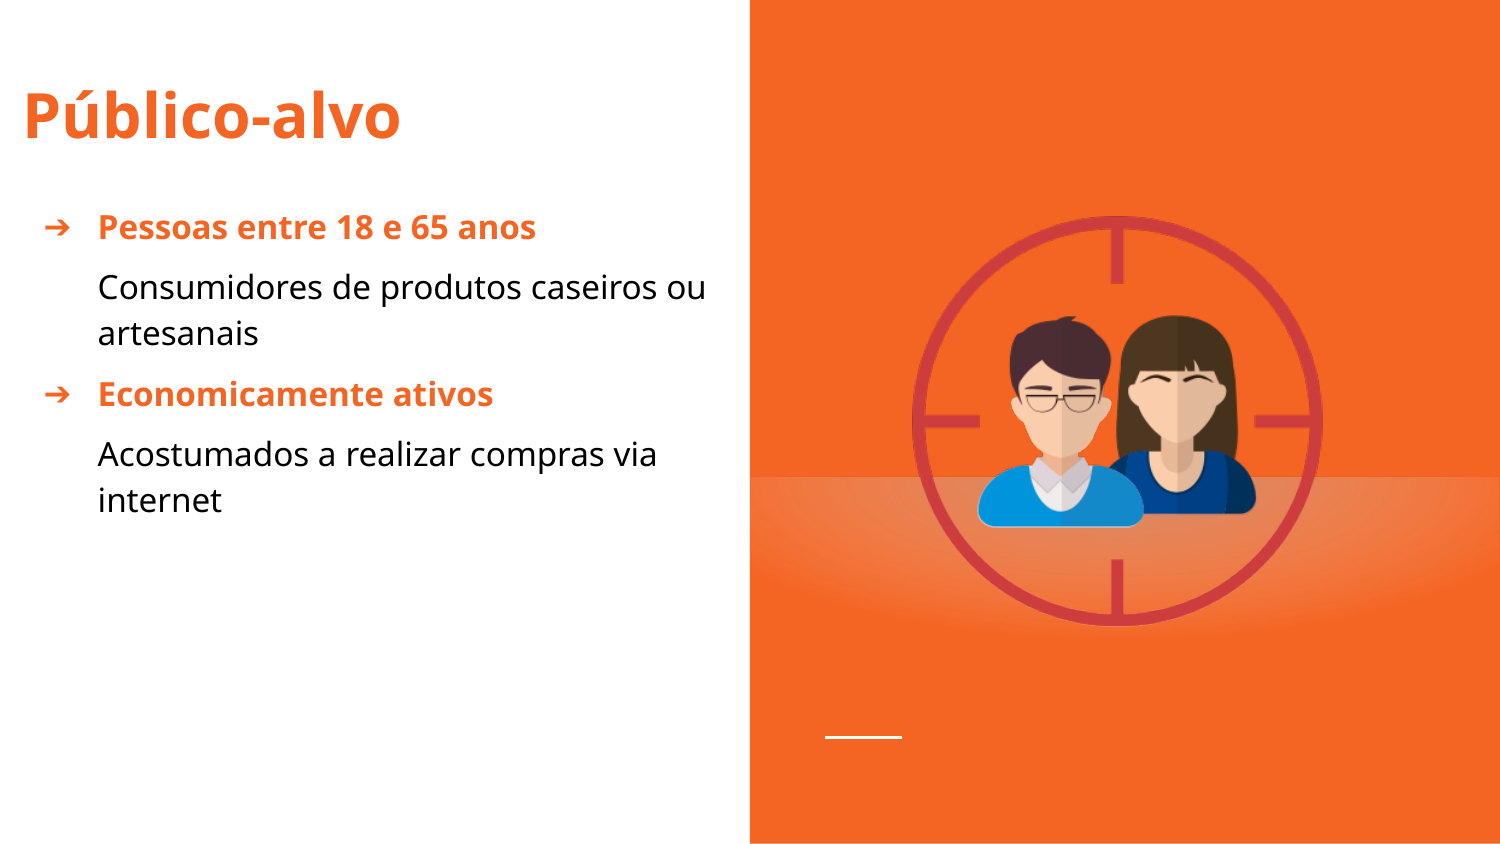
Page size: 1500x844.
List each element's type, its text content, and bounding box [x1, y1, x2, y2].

picture [711, 197, 1500, 646]
list Público-alvo Pessoas entre 18 e 65 anos Consumidores de produtos caseiros ou artesanais Economicamente ativos Acostumados a realizar compras via internet [7, 16, 741, 700]
